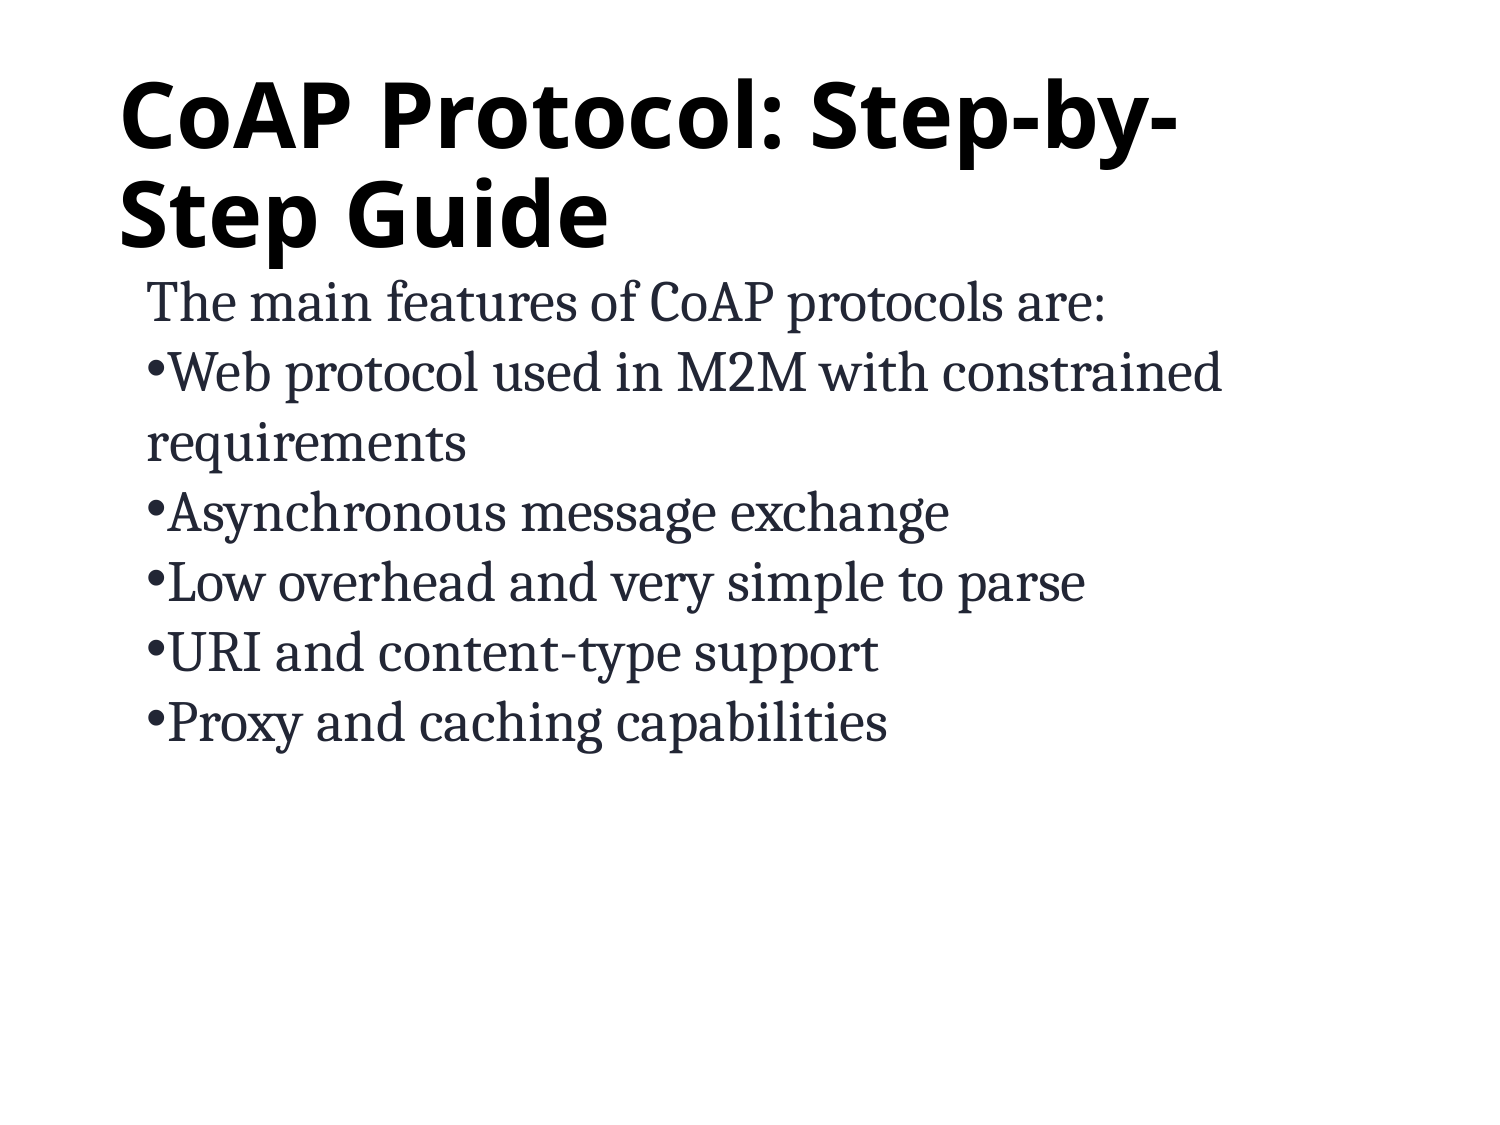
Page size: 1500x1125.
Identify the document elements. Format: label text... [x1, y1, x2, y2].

text_box The main features of CoAP protocols are: Web protocol used in M2M with constrained requirements Asynchronous message exchange Low overhead and very simple to parse URI and content-type support Proxy and caching capabilities [132, 255, 1331, 760]
title CoAP Protocol: Step-by-Step Guide [103, 59, 1397, 278]
